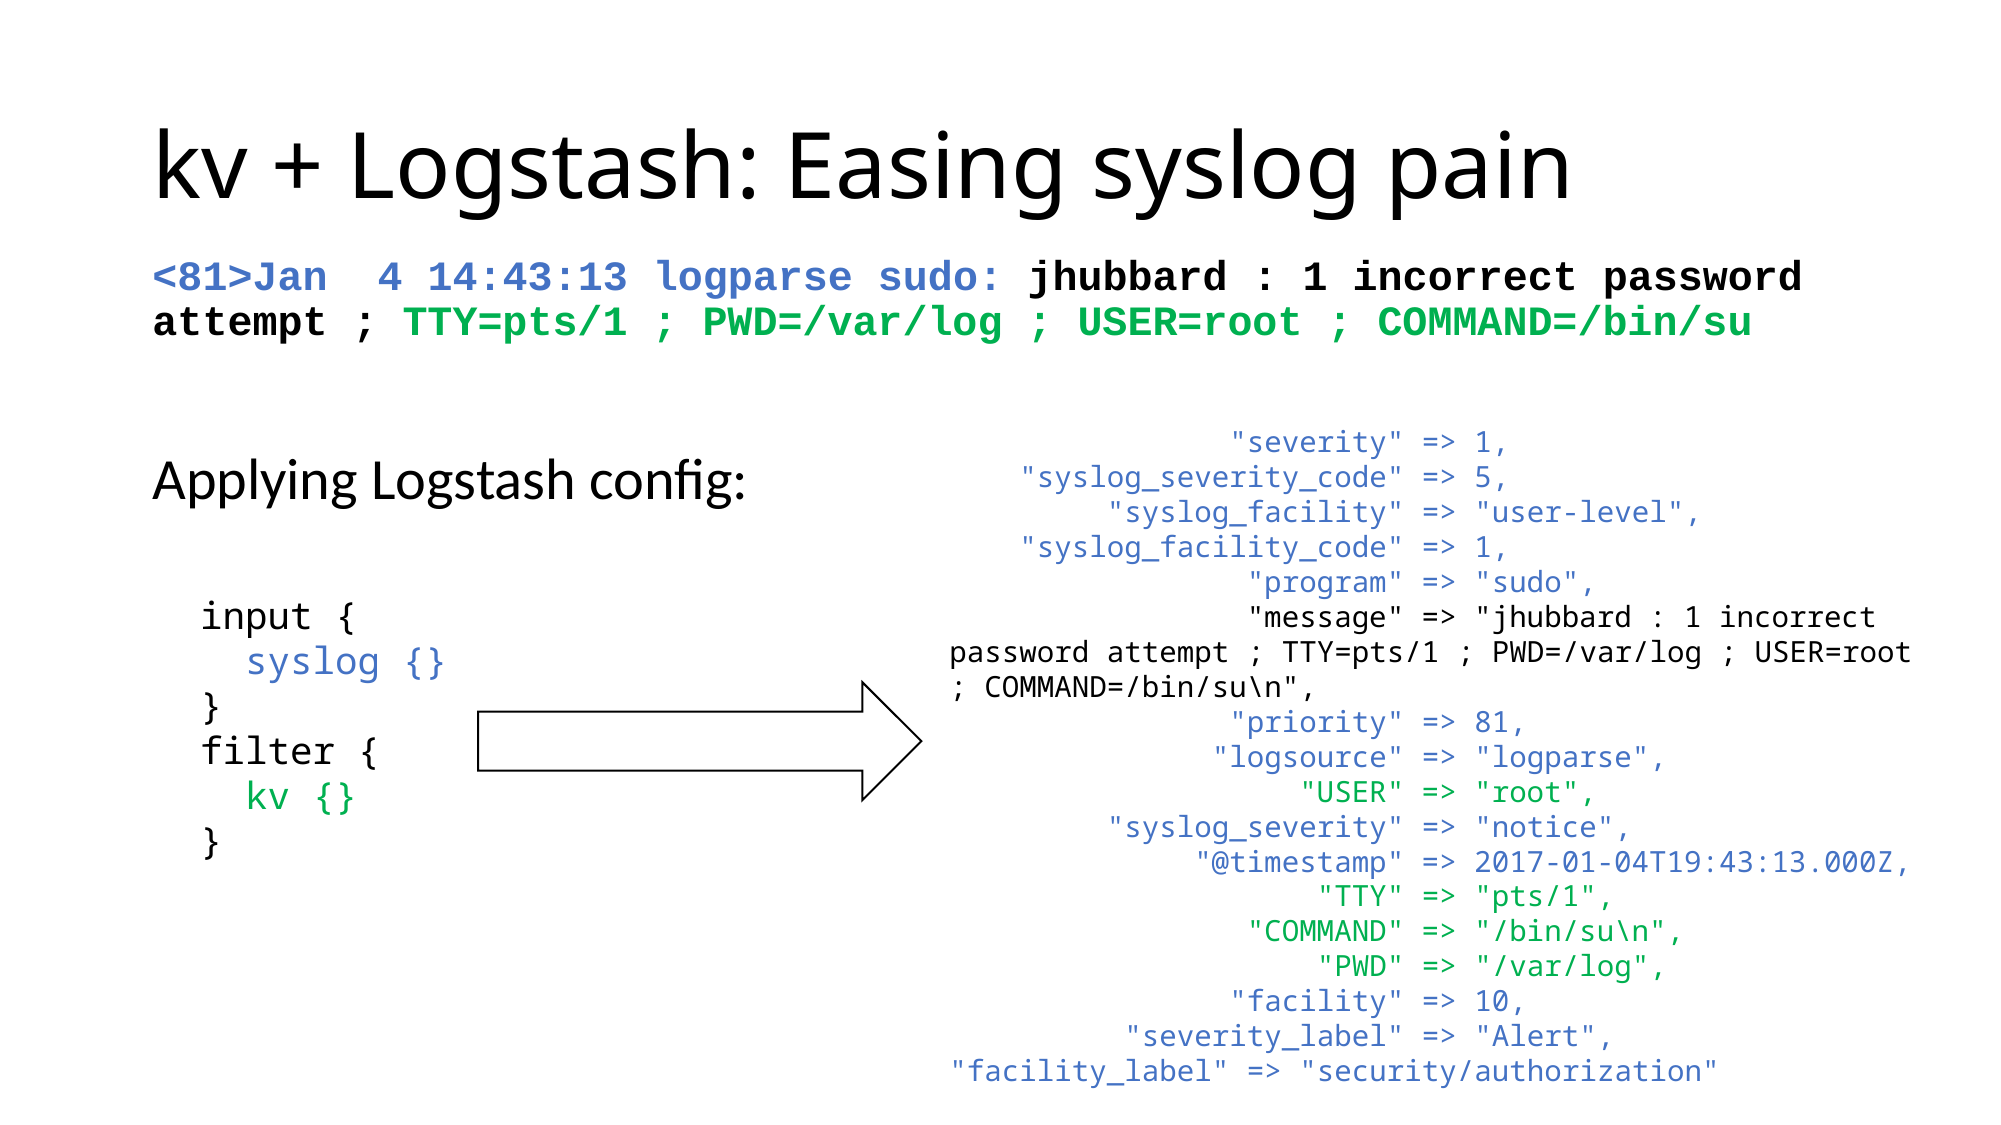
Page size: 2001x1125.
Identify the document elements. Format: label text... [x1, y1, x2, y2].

text_box "severity" => 1, "syslog_severity_code" => 5, "syslog_facility" => "user-level", "syslog_facility_code" => 1, "program" => "sudo", "message" => "jhubbard : 1 incorrect password attempt ; TTY=pts/1 ; PWD=/var/log ; USER=root ; COMMAND=/bin/su\n", "priority" => 81, "logsource" => "logparse", "USER" => "root", "syslog_severity" => "notice", "@timestamp" => 2017-01-04T19:43:13.000Z, "TTY" => "pts/1", "COMMAND" => "/bin/su\n", "PWD" => "/var/log", "facility" => 10, "severity_label" => "Alert", "facility_label" => "security/authorization" [934, 415, 1935, 1095]
text_box [477, 679, 923, 803]
title kv + Logstash: Easing syslog pain [137, 59, 1863, 247]
list <81>Jan 4 14:43:13 logparse sudo: jhubbard : 1 incorrect password attempt ; TTY=pts/1 ; PWD=/var/log ; USER=root ; COMMAND=/bin/su Applying Logstash config: [137, 247, 1863, 1014]
text_box input { syslog {} } filter { kv {} } [185, 584, 934, 915]
